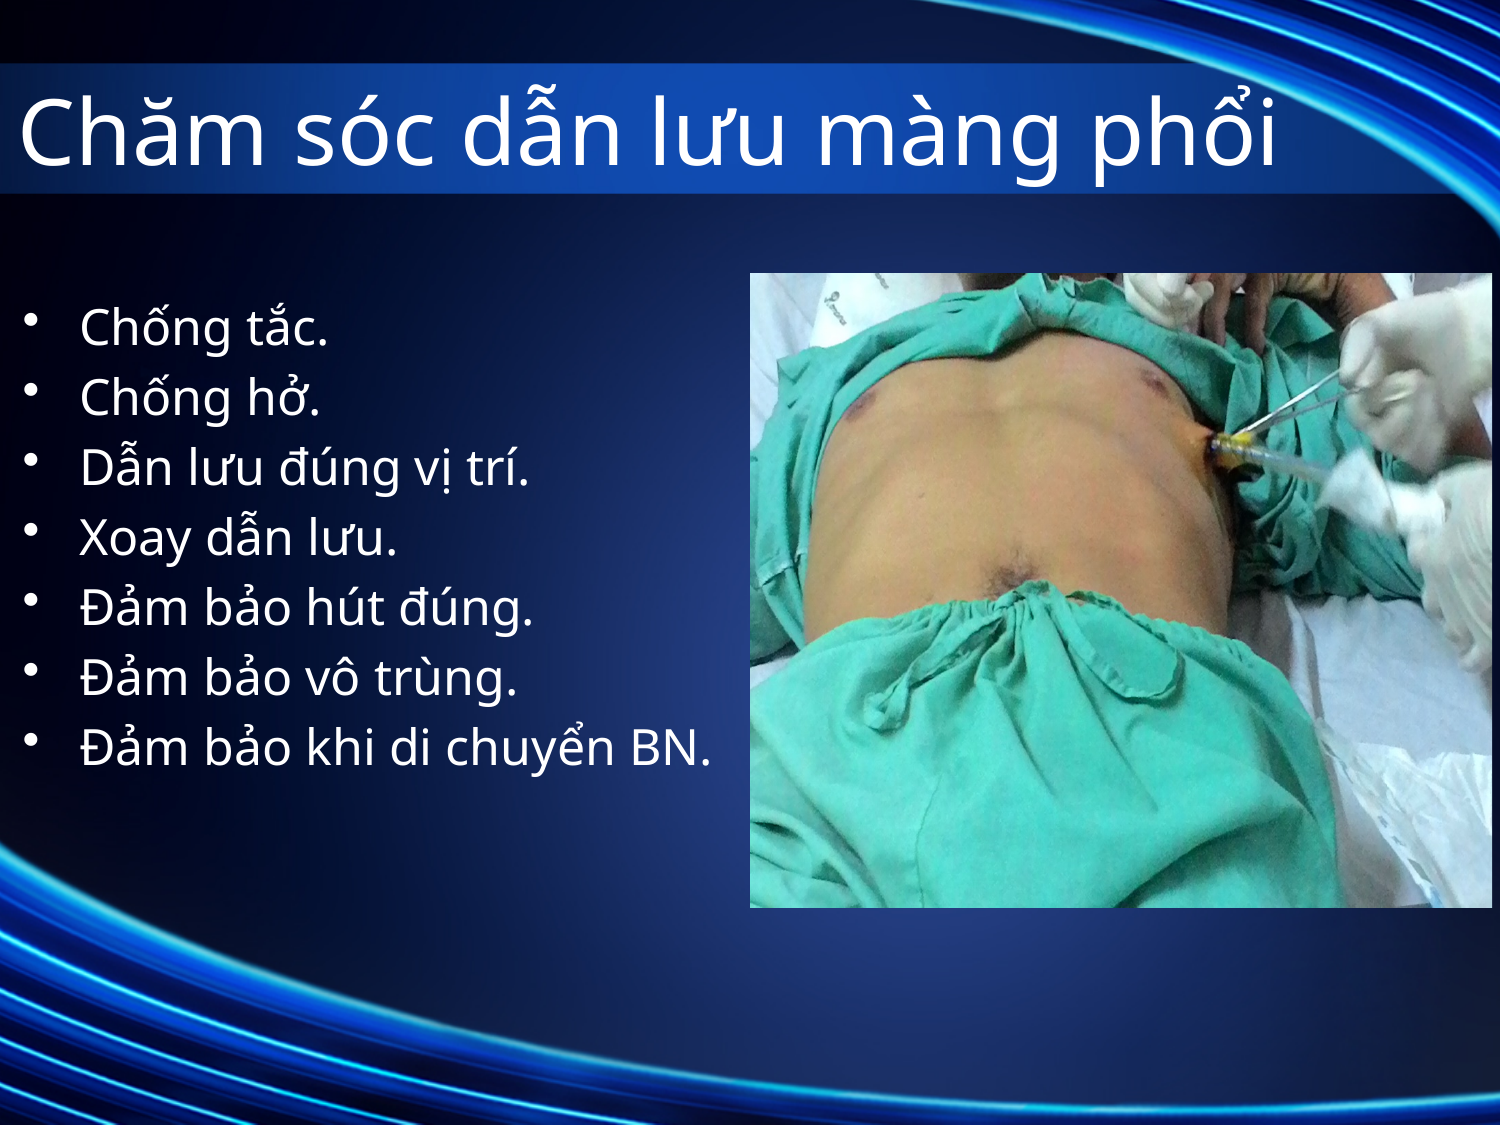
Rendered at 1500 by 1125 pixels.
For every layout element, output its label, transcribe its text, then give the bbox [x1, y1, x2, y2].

list Chống tắc. Chống hở. Dẫn lưu đúng vị trí. Xoay dẫn lưu. Đảm bảo hút đúng. Đảm bảo vô trùng. Đảm bảo khi di chuyển BN. [7, 288, 744, 909]
picture [0, 0, 1500, 1125]
title Chăm sóc dẫn lưu màng phổi [2, 87, 1366, 171]
